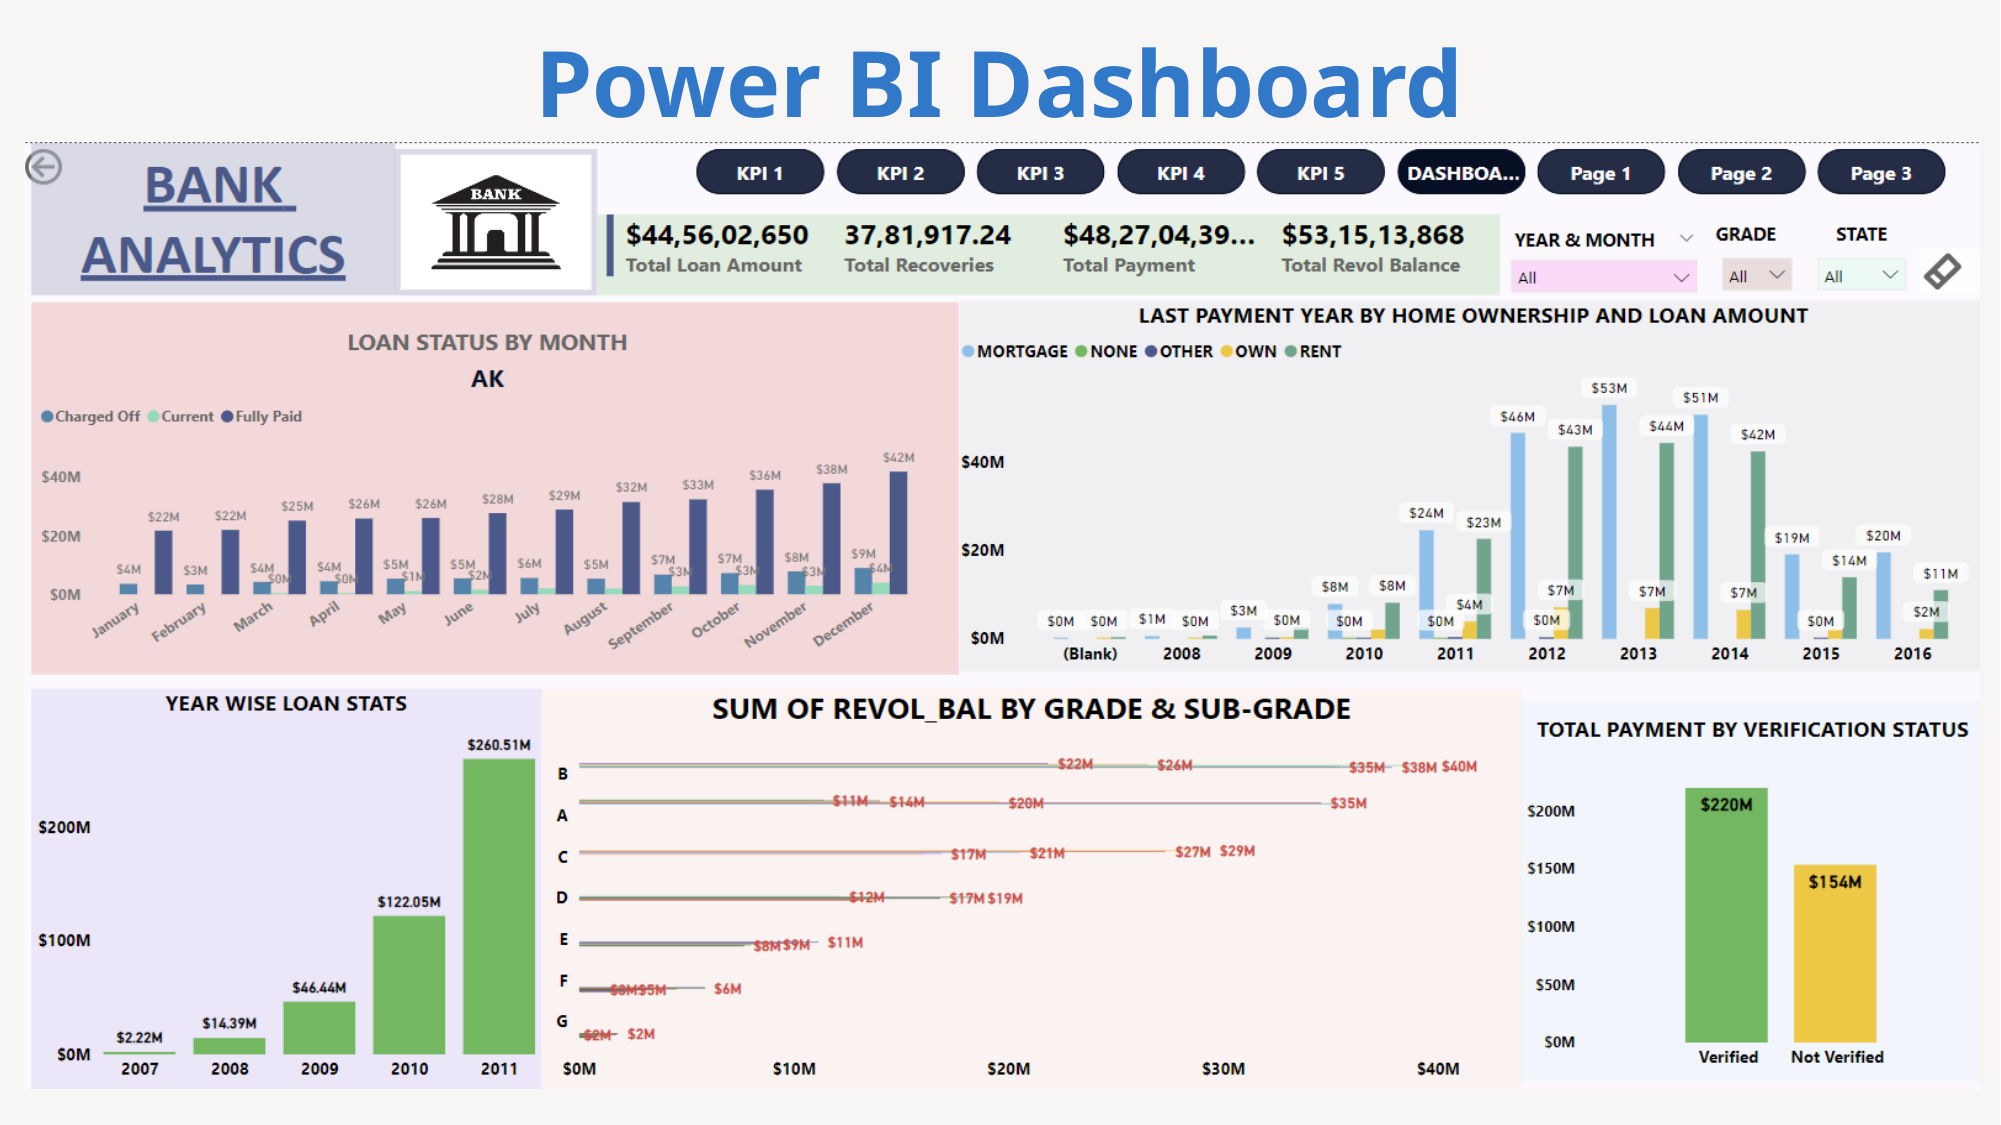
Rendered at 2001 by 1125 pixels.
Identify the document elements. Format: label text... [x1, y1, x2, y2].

picture [24, 142, 1980, 1089]
title Power BI Dashboard [137, 18, 1863, 142]
